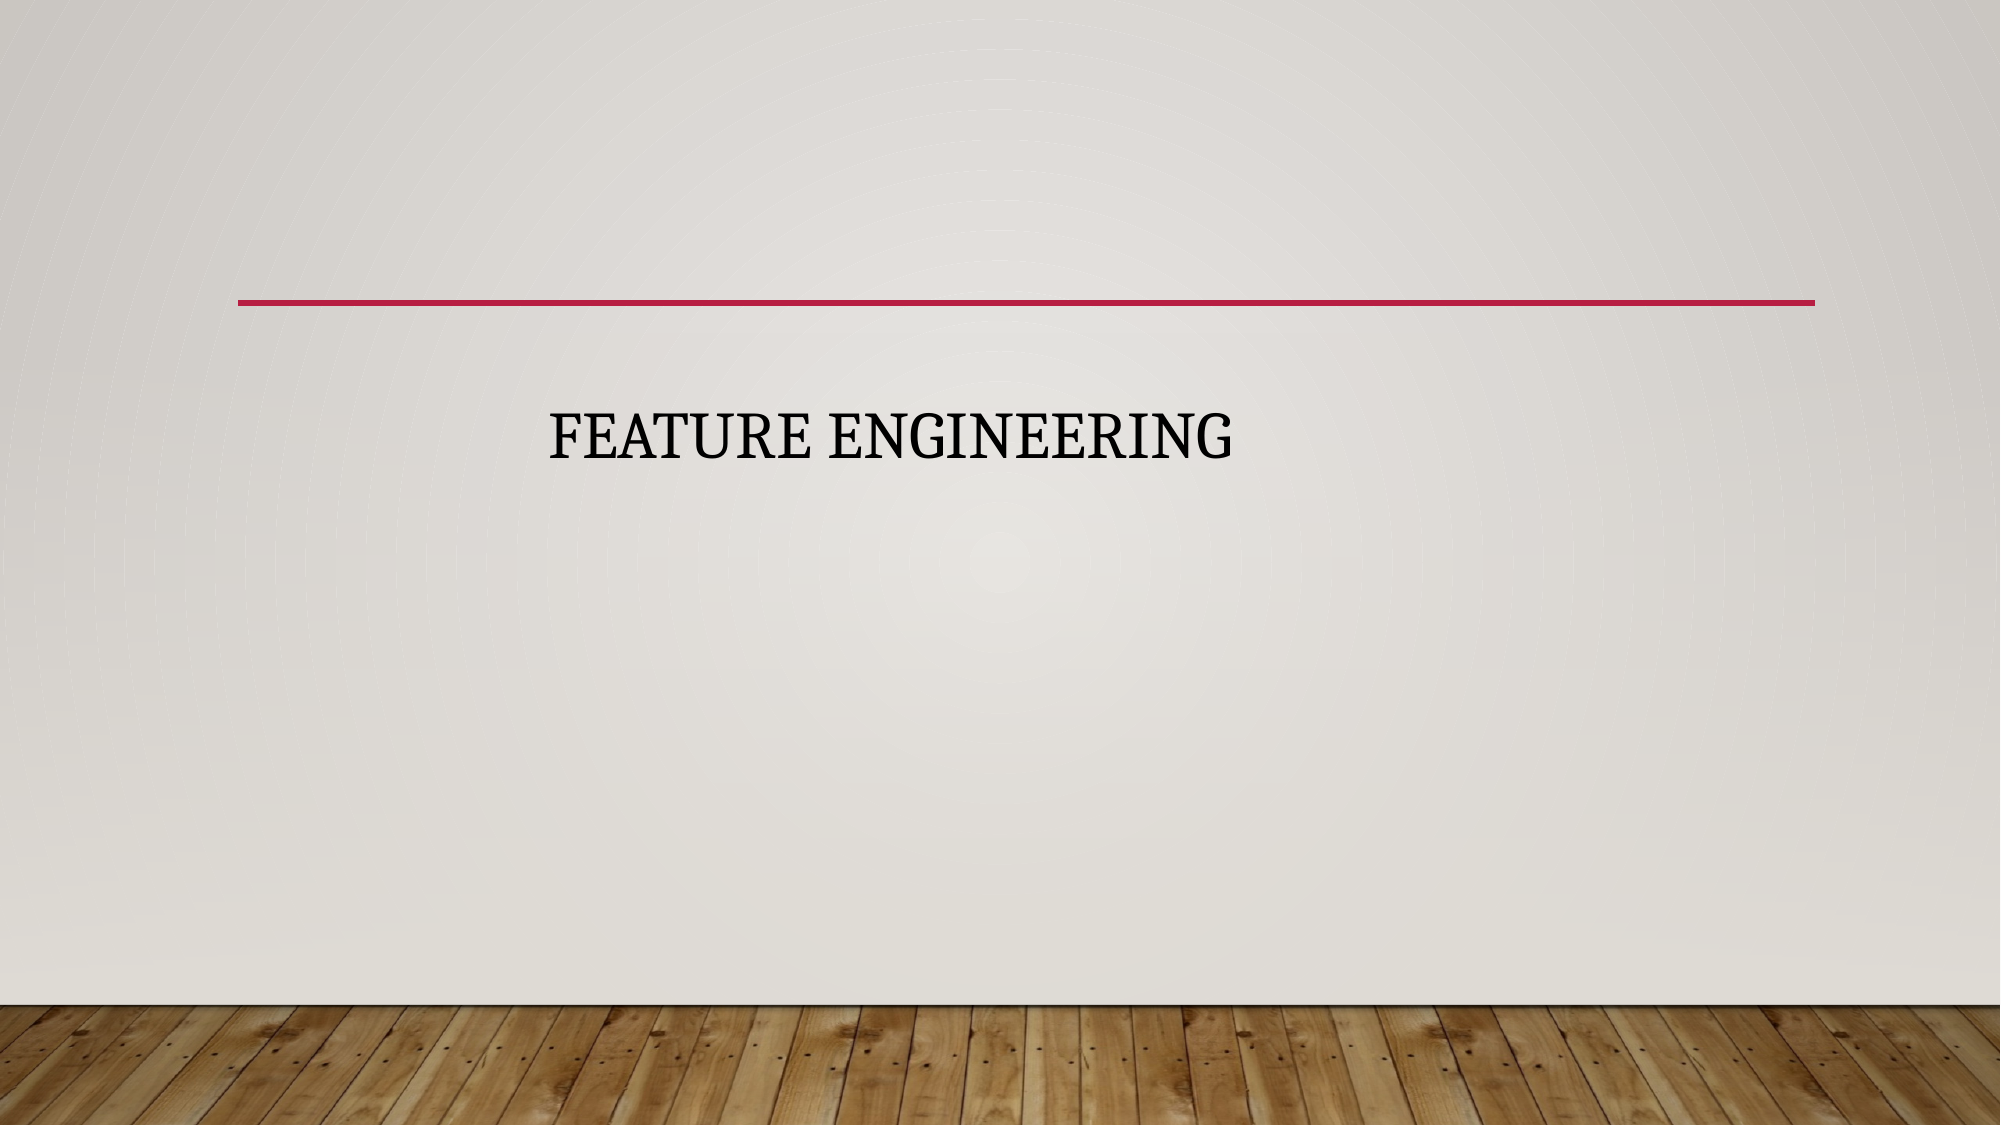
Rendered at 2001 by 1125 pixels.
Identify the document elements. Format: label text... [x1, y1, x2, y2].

picture [0, 1005, 2000, 1125]
title Feature Engineering [233, 393, 1809, 566]
